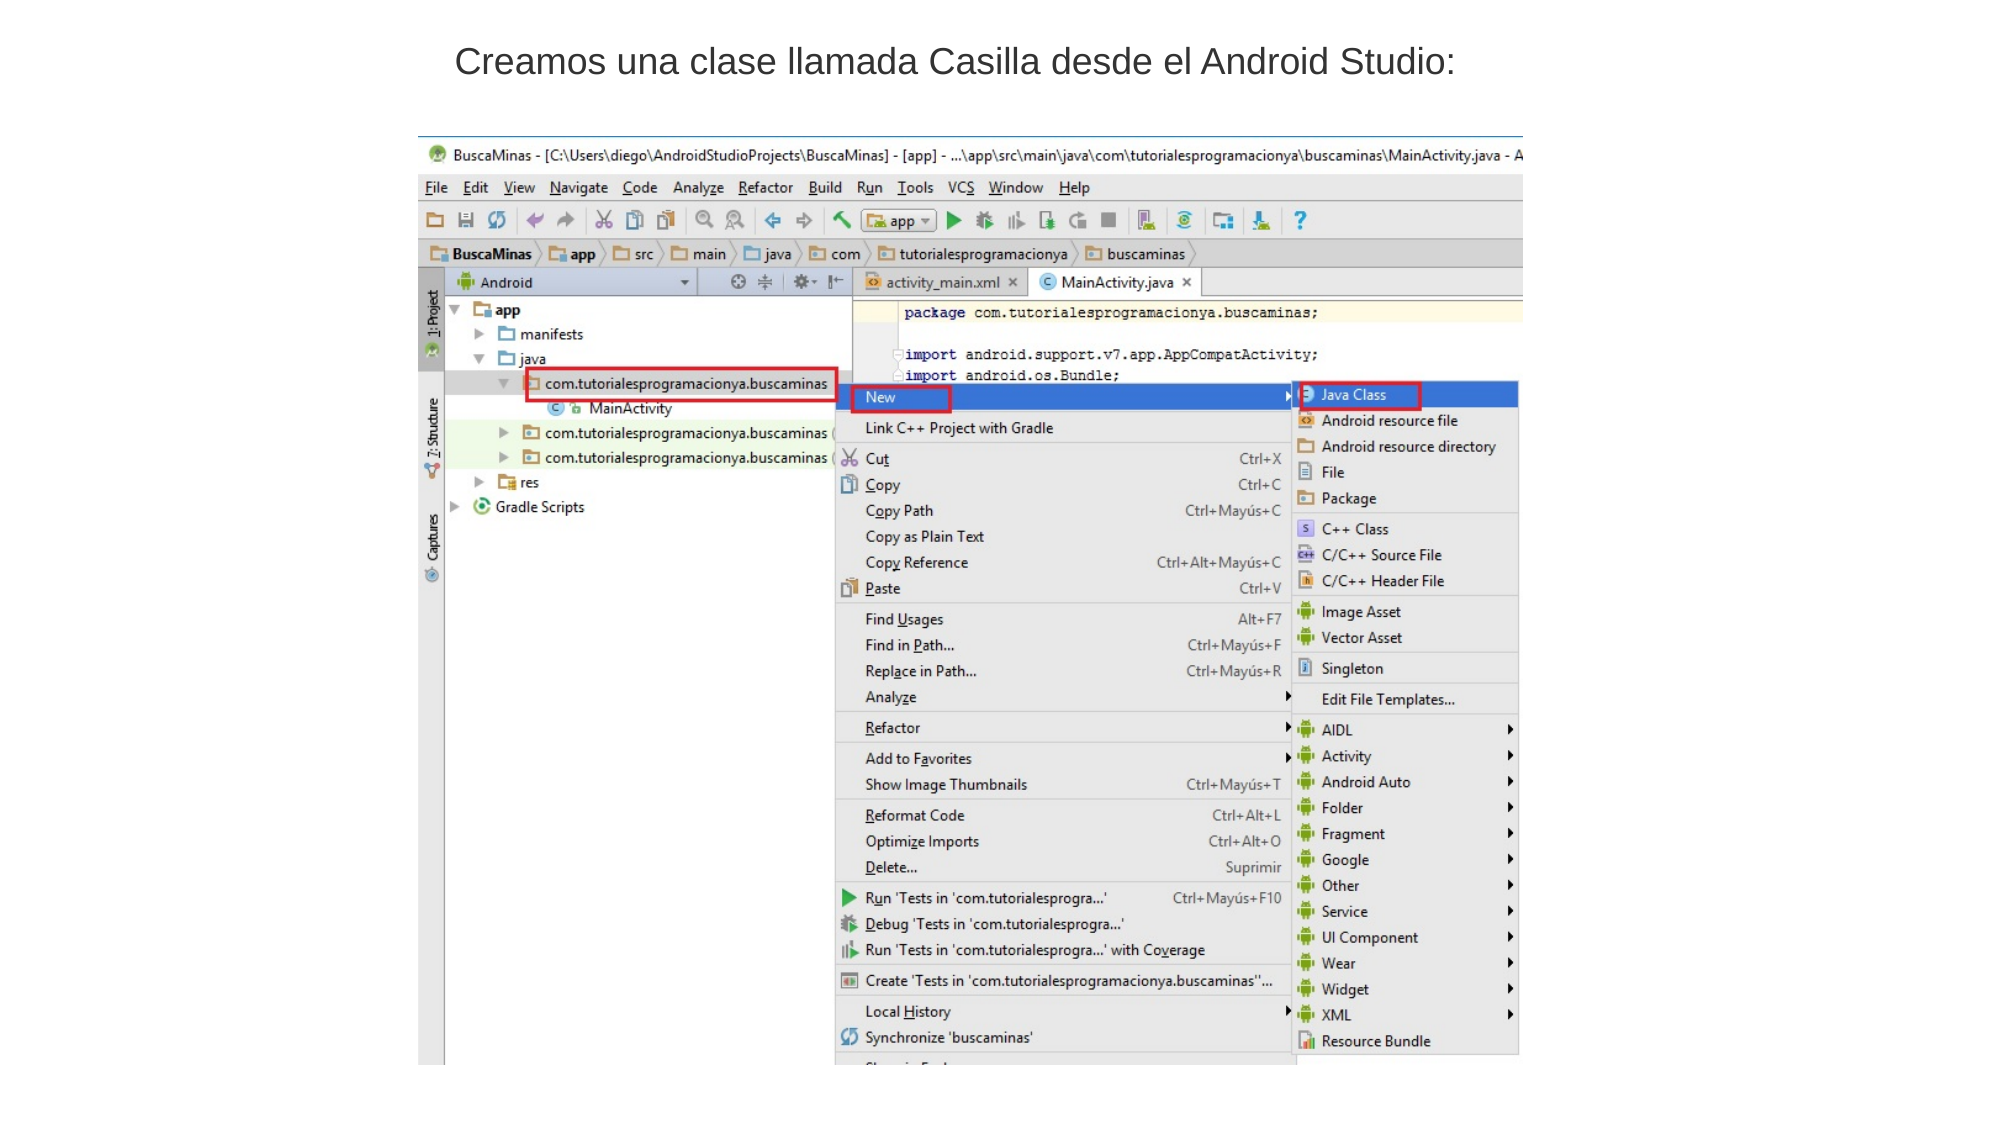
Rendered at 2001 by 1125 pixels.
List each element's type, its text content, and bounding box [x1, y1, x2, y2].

text_box Creamos una clase llamada Casilla desde el Android Studio: [439, 29, 1502, 90]
picture [418, 136, 1523, 1065]
